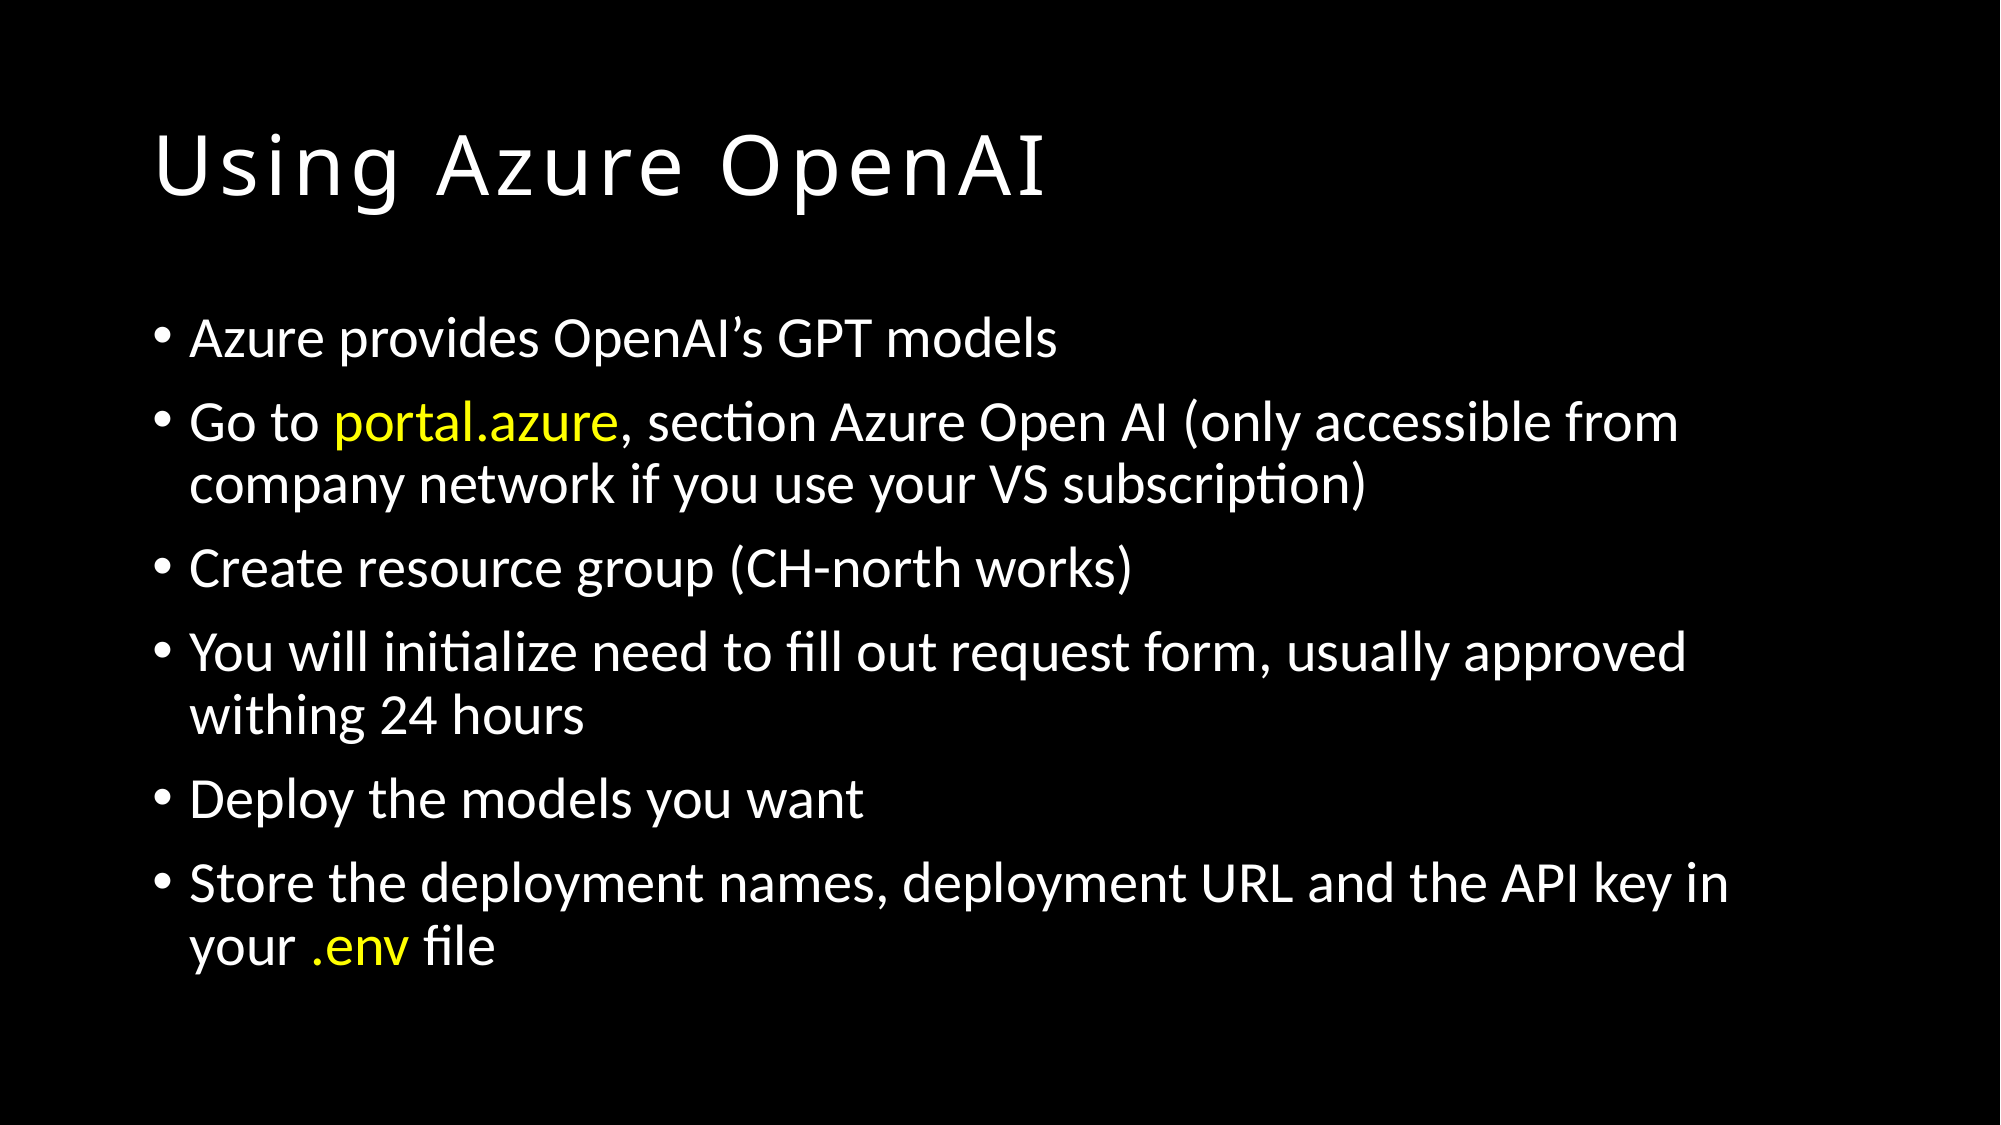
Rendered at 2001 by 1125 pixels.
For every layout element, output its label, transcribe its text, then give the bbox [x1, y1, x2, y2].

title Using Azure OpenAI [137, 59, 1863, 278]
list Azure provides OpenAI’s GPT models Go to portal.azure, section Azure Open AI (only accessible from company network if you use your VS subscription) Create resource group (CH-north works) You will initialize need to fill out request form, usually approved withing 24 hours Deploy the models you want Store the deployment names, deployment URL and the API key in your .env file [137, 299, 1863, 1014]
